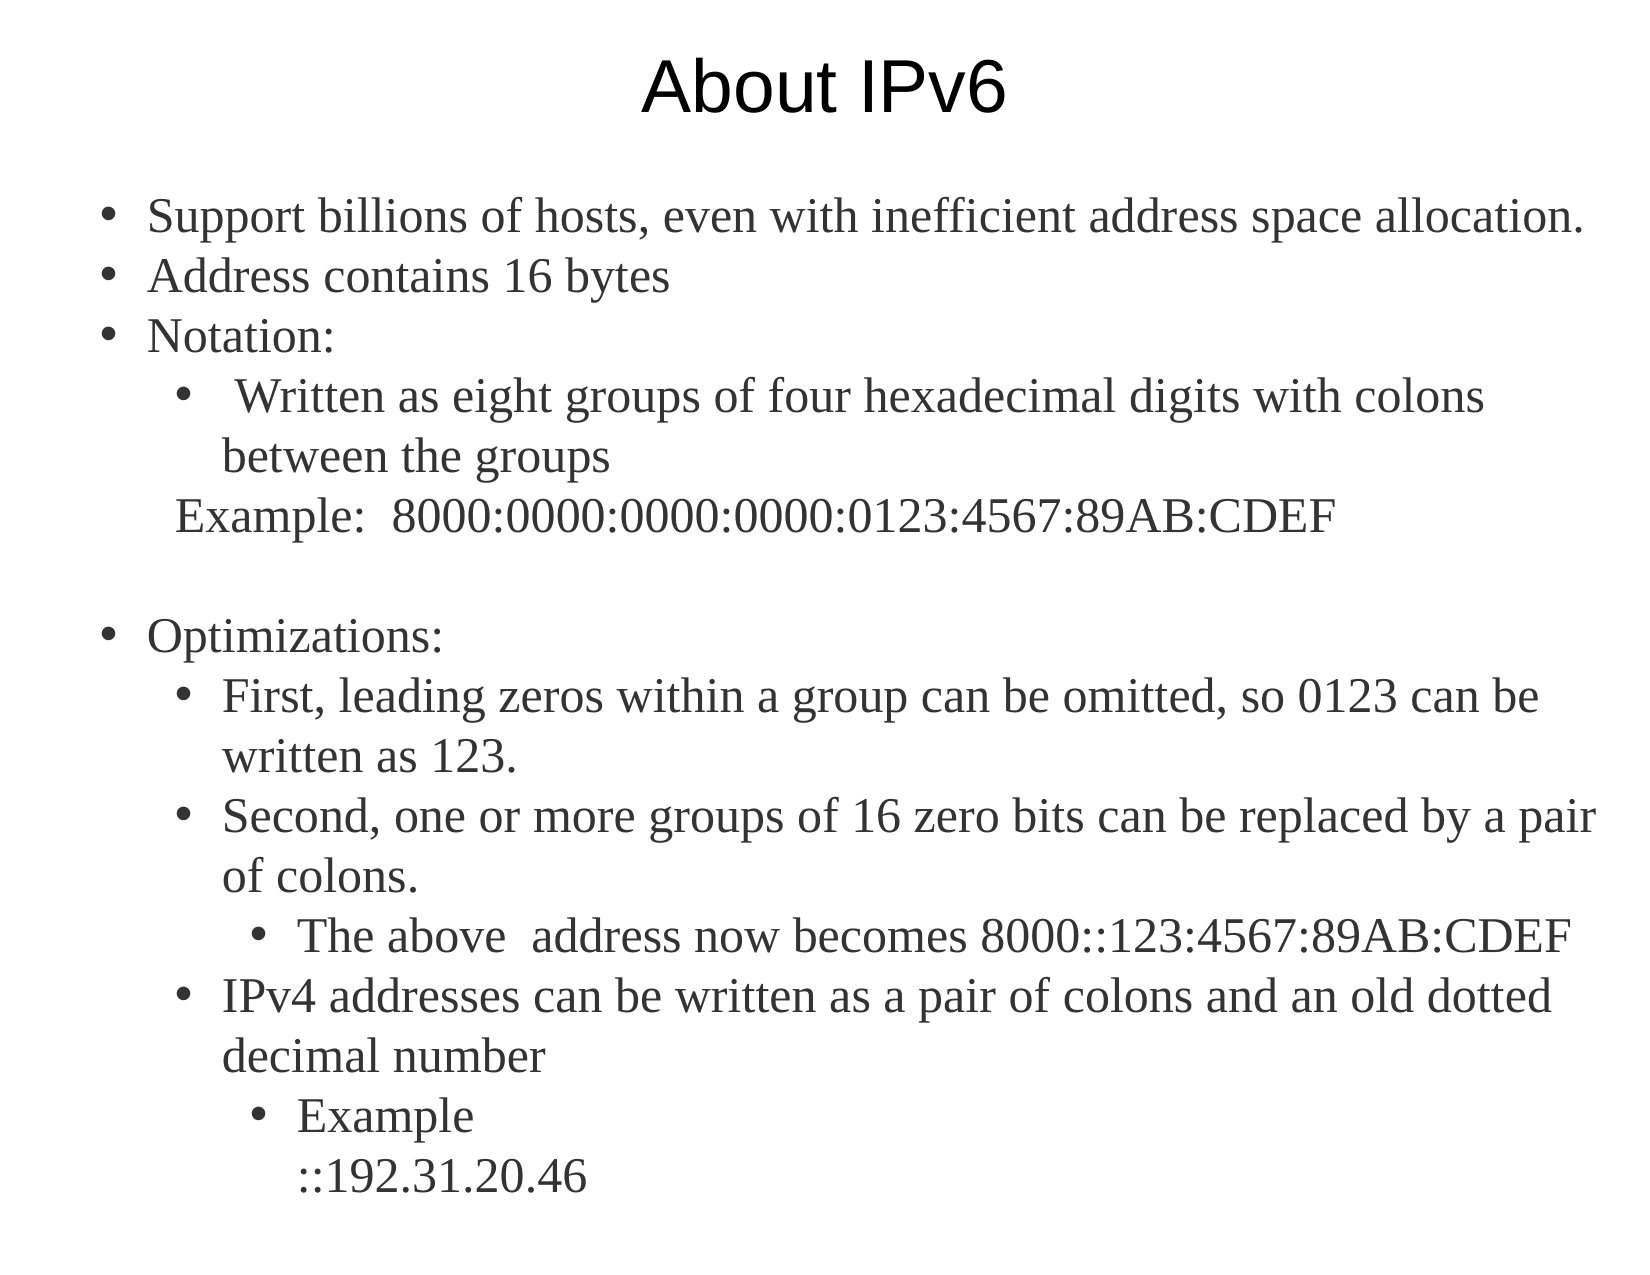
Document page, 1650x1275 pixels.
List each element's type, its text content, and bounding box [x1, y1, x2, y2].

subtitle Support billions of hosts, even with inefficient address space allocation. Address contains 16 bytes Notation: Written as eight groups of four hexadecimal digits with colons between the groups Example: 8000:0000:0000:0000:0123:4567:89AB:CDEF Optimizations: First, leading zeros within a group can be omitted, so 0123 can be written as 123. Second, one or more groups of 16 zero bits can be replaced by a pair of colons. The above address now becomes 8000::123:4567:89AB:CDEF IPv4 addresses can be written as a pair of colons and an old dotted decimal number Example ::192.31.20.46 [99, 182, 1625, 1275]
title About IPv6 [341, 37, 1309, 132]
